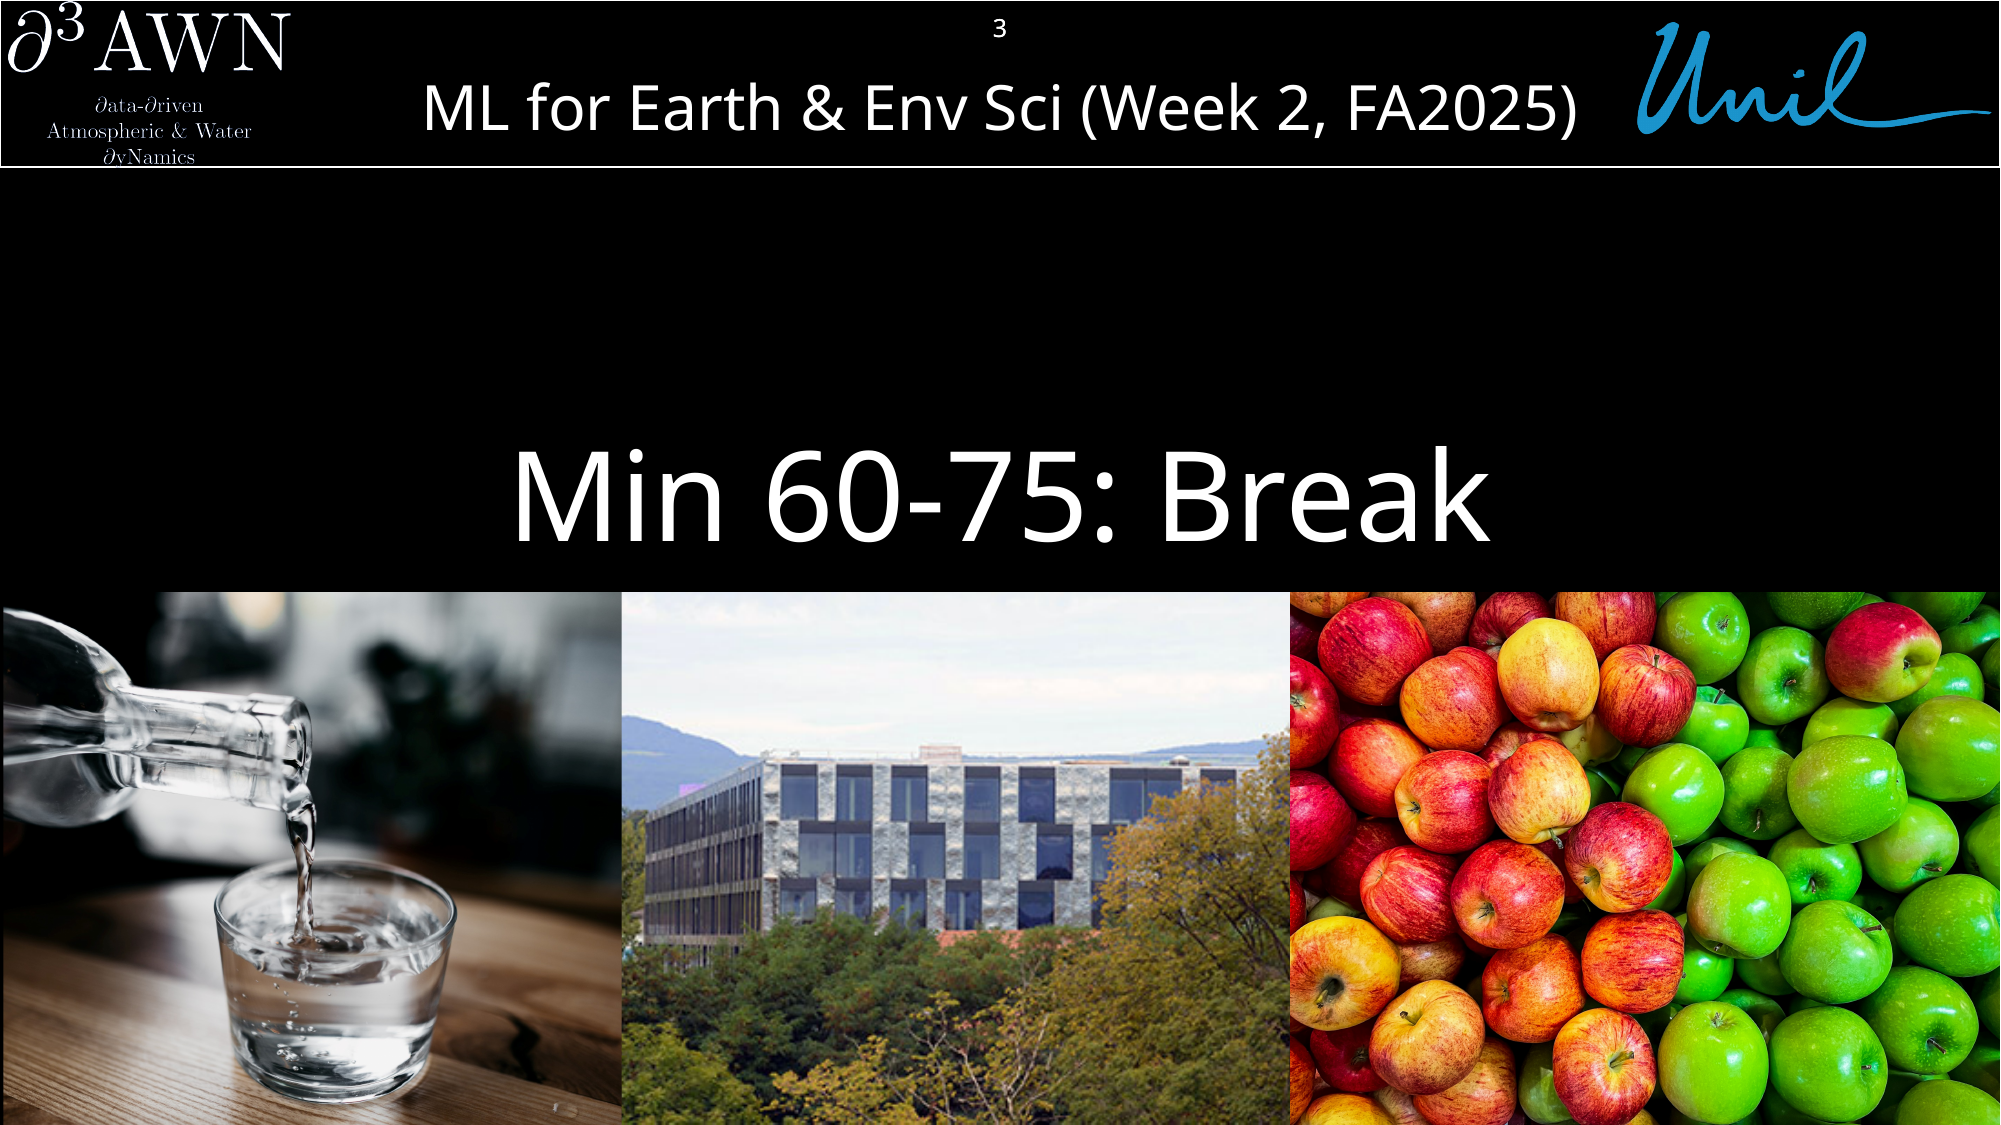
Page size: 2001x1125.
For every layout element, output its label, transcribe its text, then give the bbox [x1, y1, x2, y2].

picture [1609, 22, 2000, 145]
title Min 60-75: Break [150, 184, 1850, 576]
slide_number 3 [774, 0, 1225, 60]
picture [3, 592, 2000, 1125]
picture [0, 0, 298, 168]
